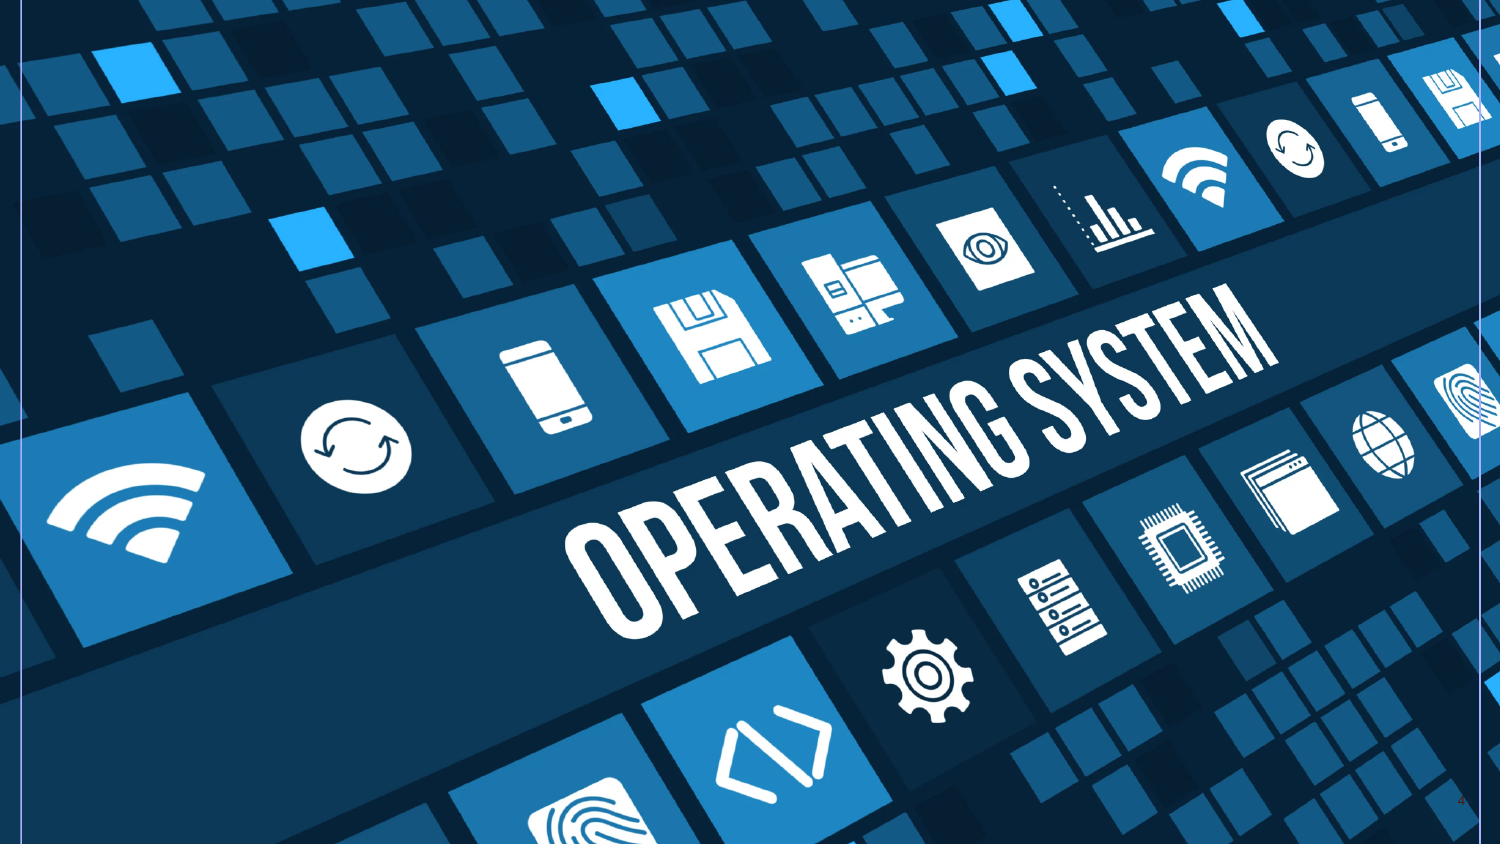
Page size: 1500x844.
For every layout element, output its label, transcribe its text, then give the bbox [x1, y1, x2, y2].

picture [0, 0, 20, 844]
slide_number ‹#› [1390, 778, 1481, 843]
picture [1481, 0, 1500, 844]
picture [22, 0, 1479, 844]
